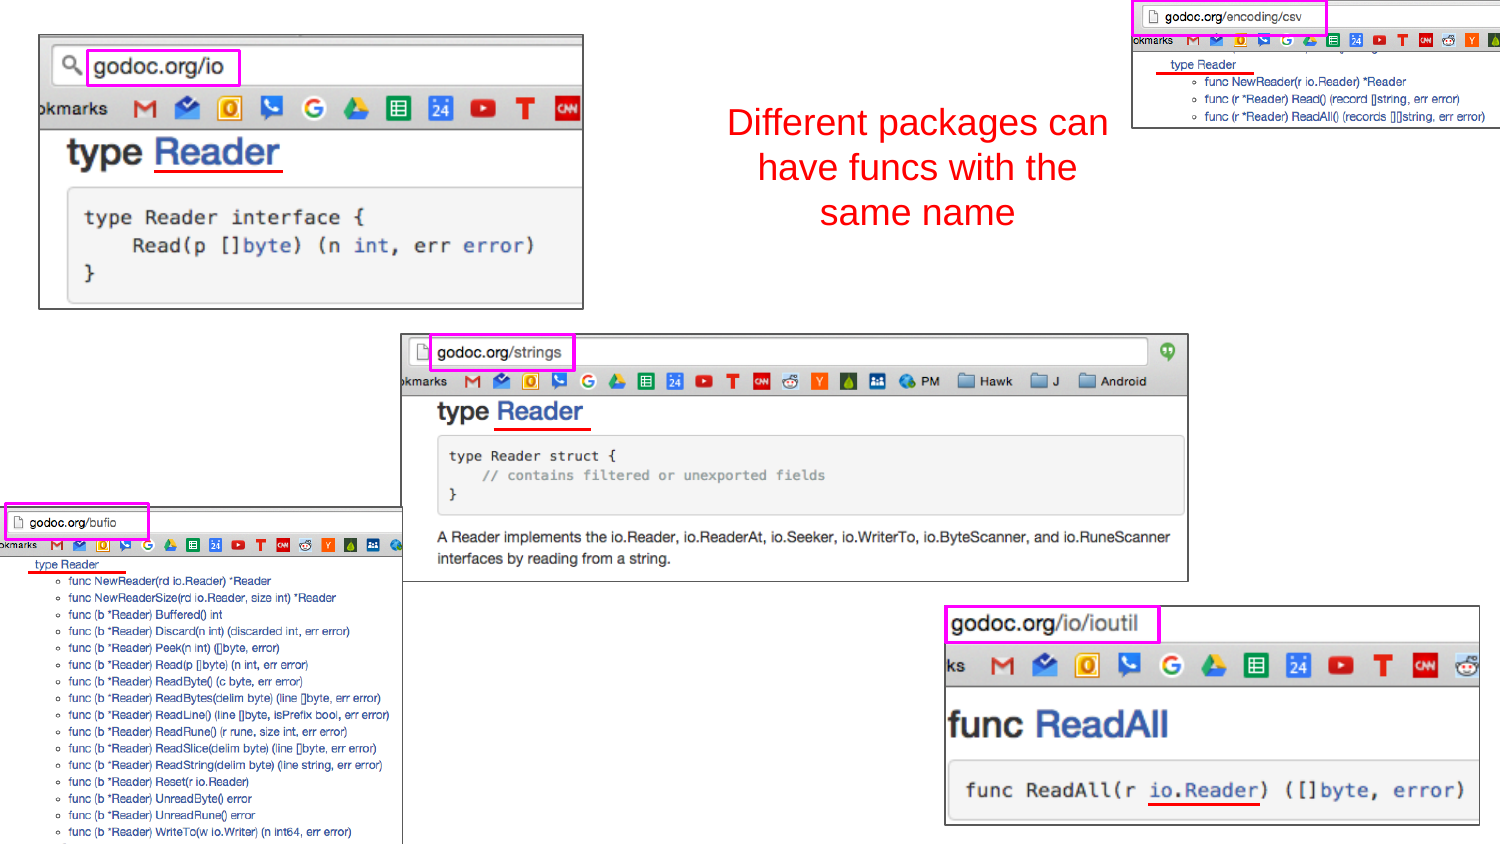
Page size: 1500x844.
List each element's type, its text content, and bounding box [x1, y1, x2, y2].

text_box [401, 334, 1188, 581]
picture [1132, 0, 1500, 128]
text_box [39, 34, 583, 309]
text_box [945, 606, 1479, 825]
picture [0, 507, 402, 844]
text_box Different packages can have funcs with the same name [693, 82, 1143, 248]
